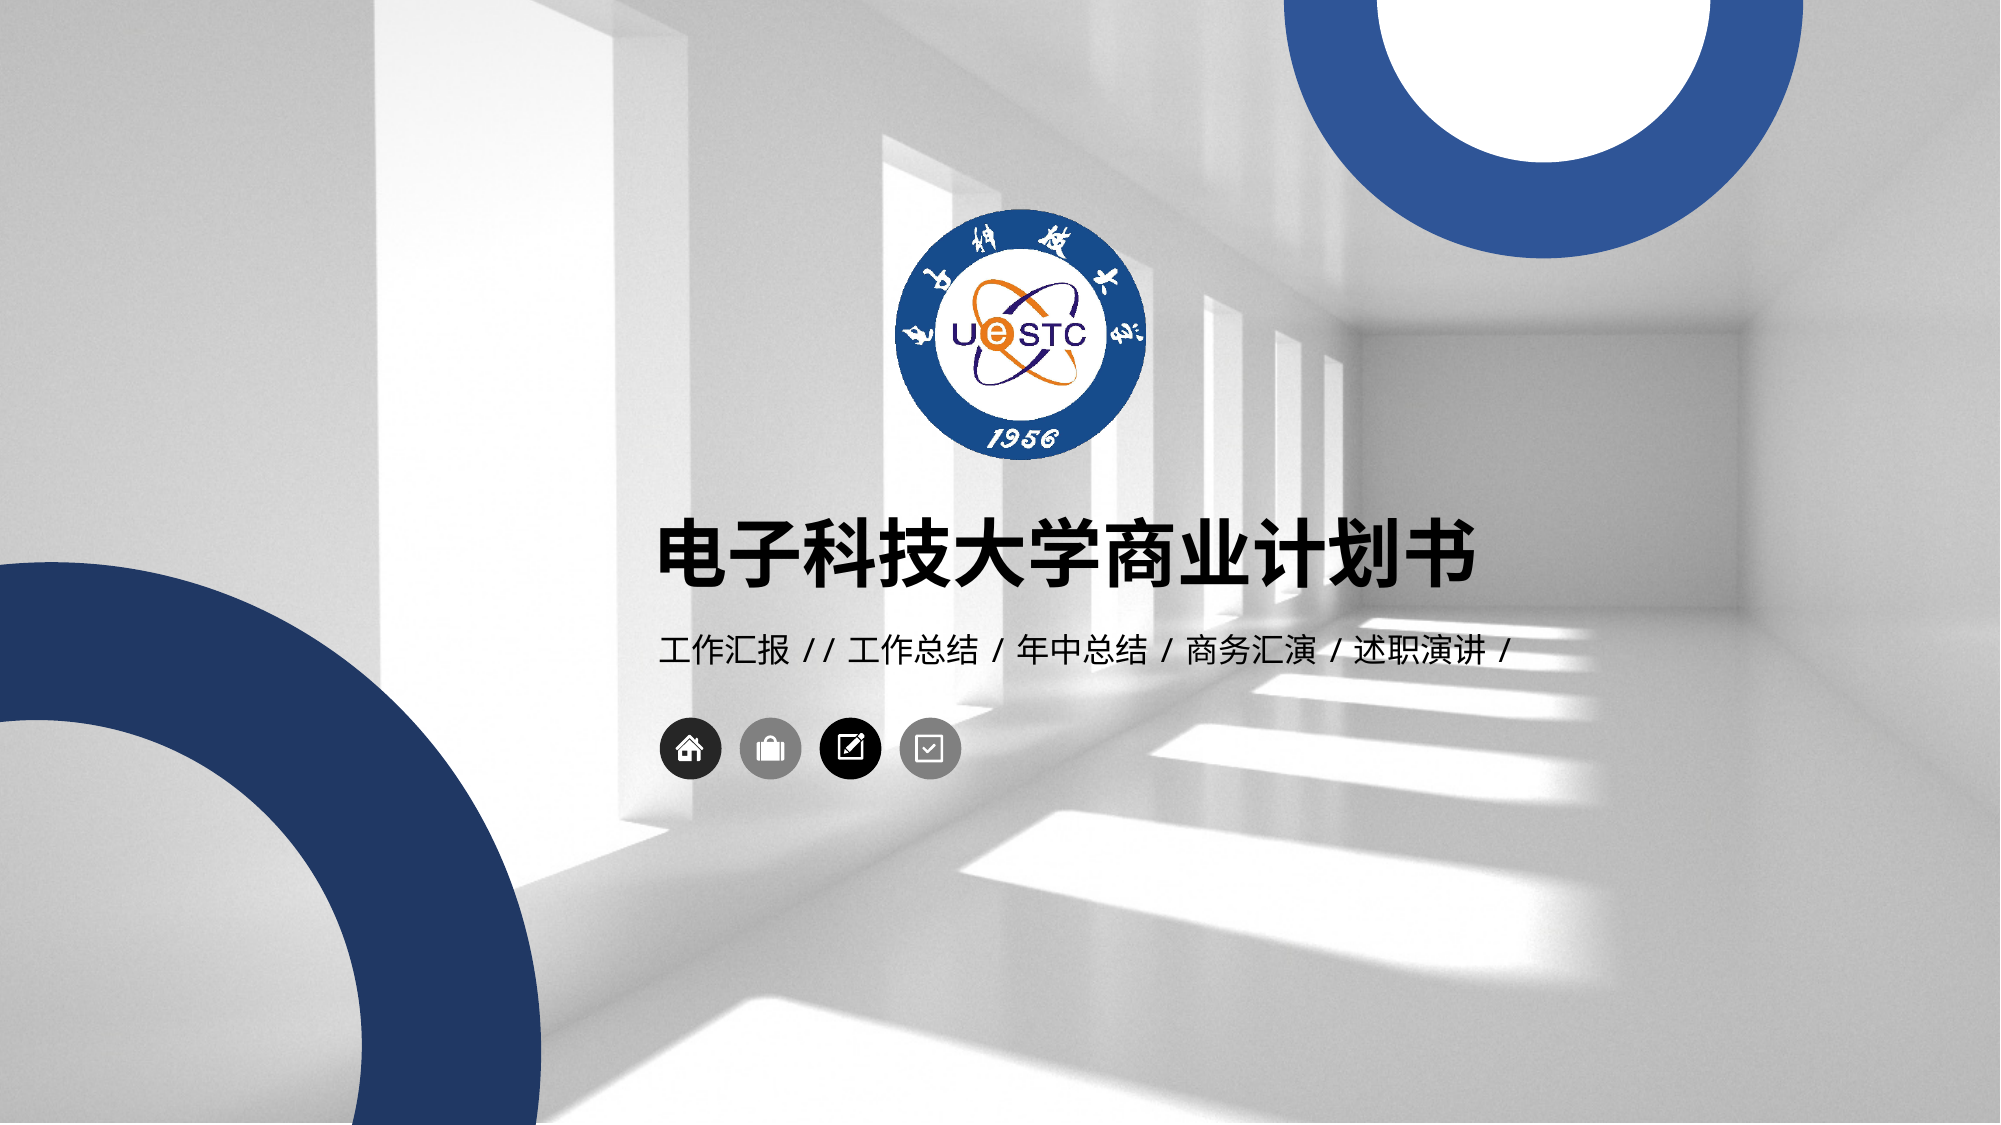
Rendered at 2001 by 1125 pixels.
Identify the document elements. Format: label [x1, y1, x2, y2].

text_box [659, 717, 722, 780]
picture [0, 0, 2000, 1123]
text_box [1283, 0, 1804, 259]
text_box [819, 717, 882, 780]
text_box [739, 717, 802, 780]
text_box [899, 717, 962, 780]
